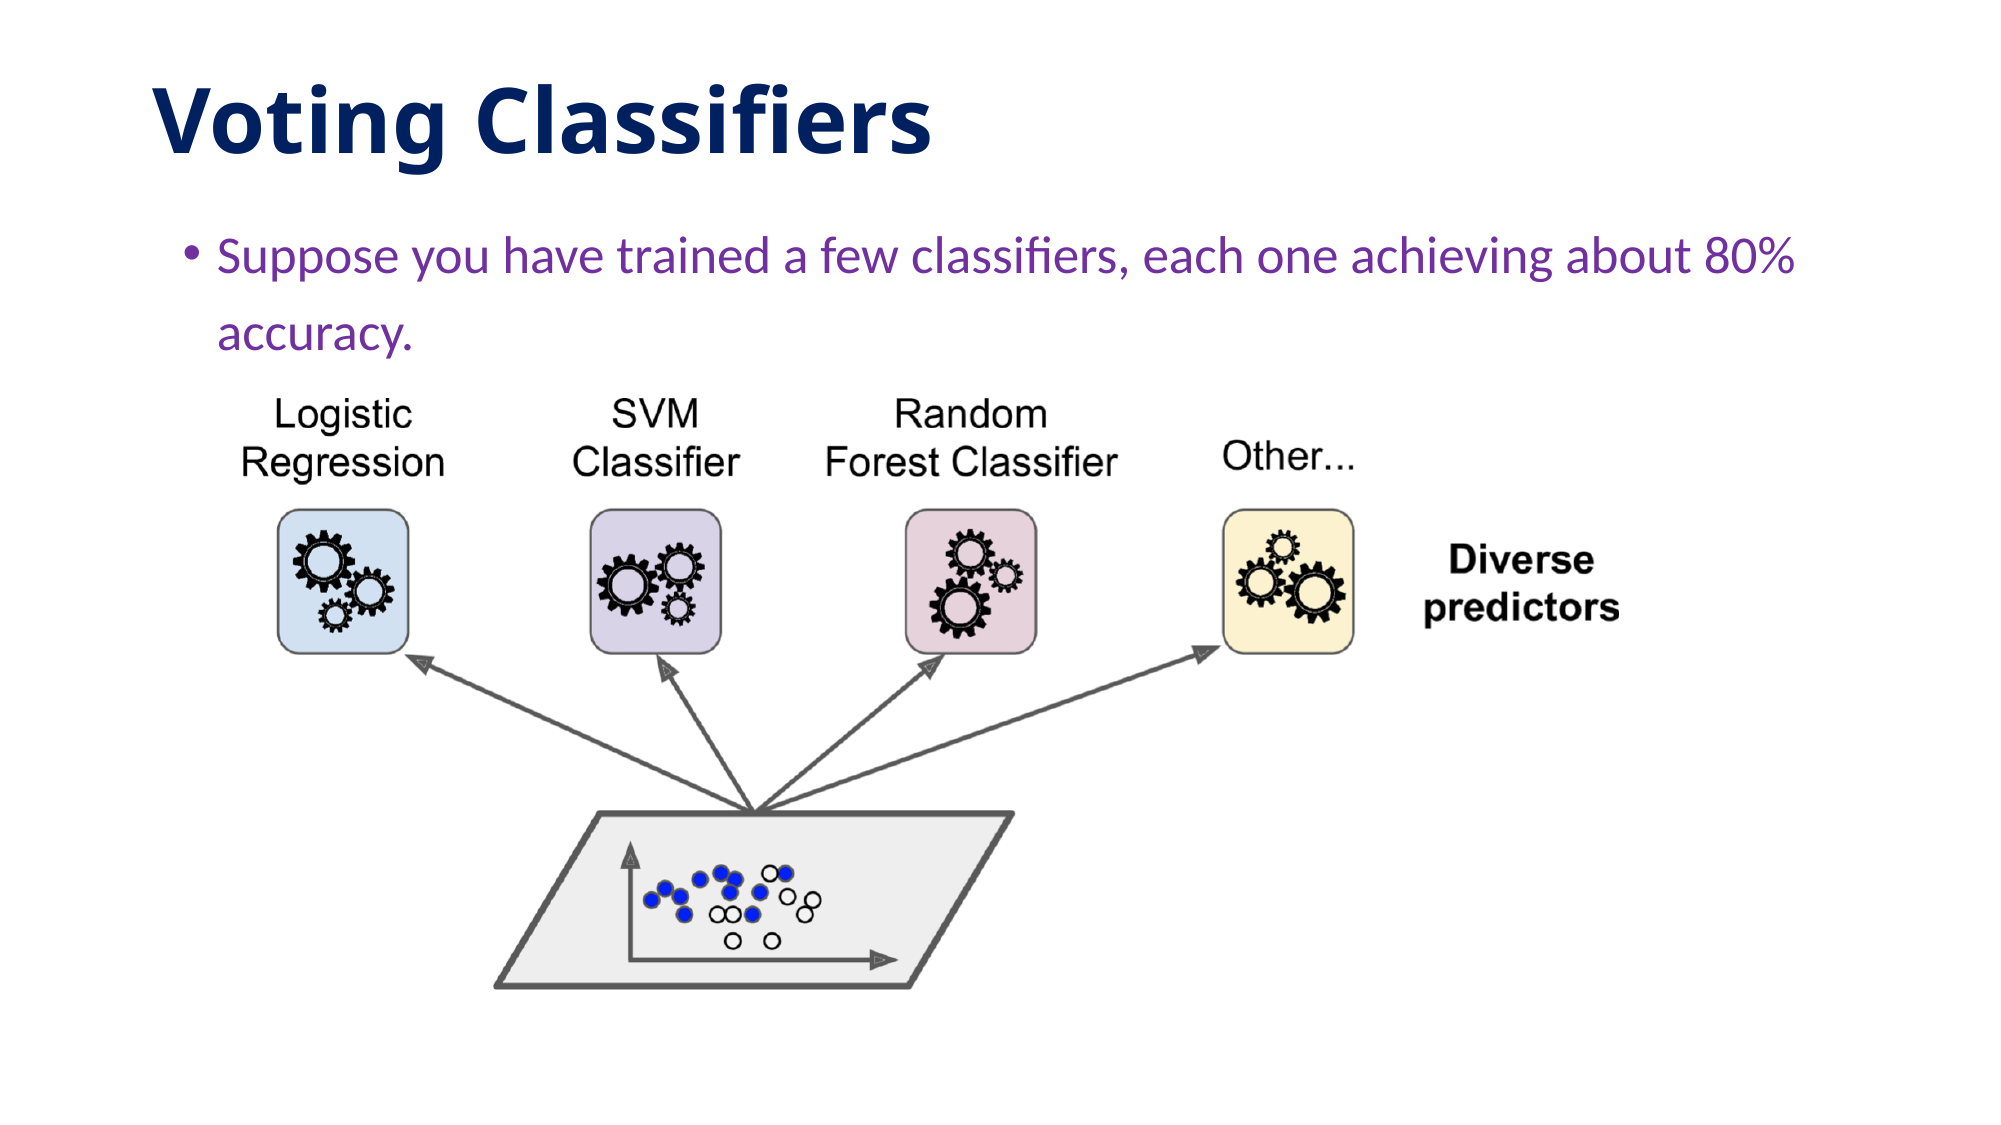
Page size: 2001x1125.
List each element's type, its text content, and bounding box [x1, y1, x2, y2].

picture [223, 387, 1636, 998]
title Voting Classifiers [137, 67, 1863, 182]
list Suppose you have trained a few classifiers, each one achieving about 80% accuracy. [167, 200, 1833, 369]
